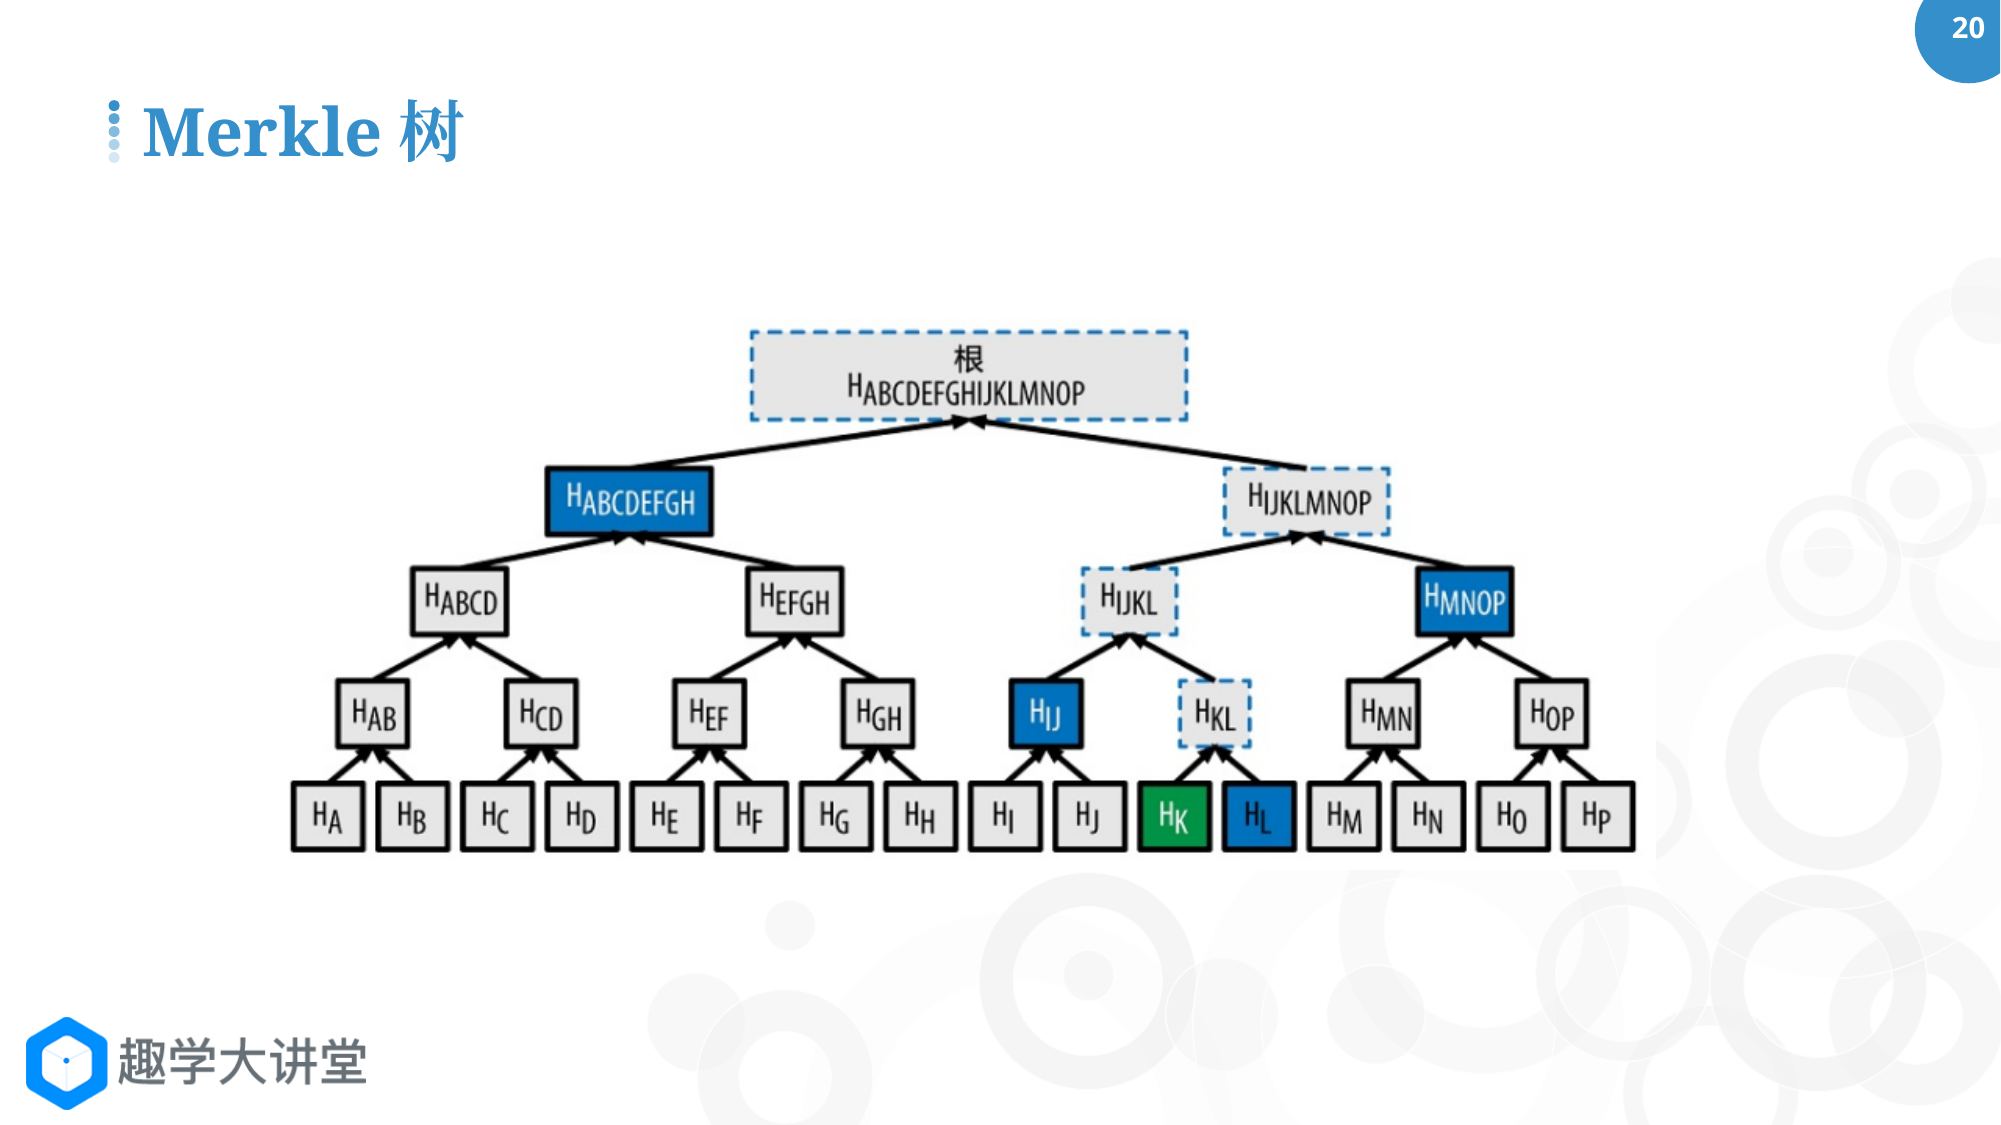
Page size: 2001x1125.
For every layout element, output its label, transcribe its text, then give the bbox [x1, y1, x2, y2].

picture [249, 252, 1656, 870]
picture [25, 1017, 368, 1110]
text_box Merkle树 [127, 81, 1191, 177]
